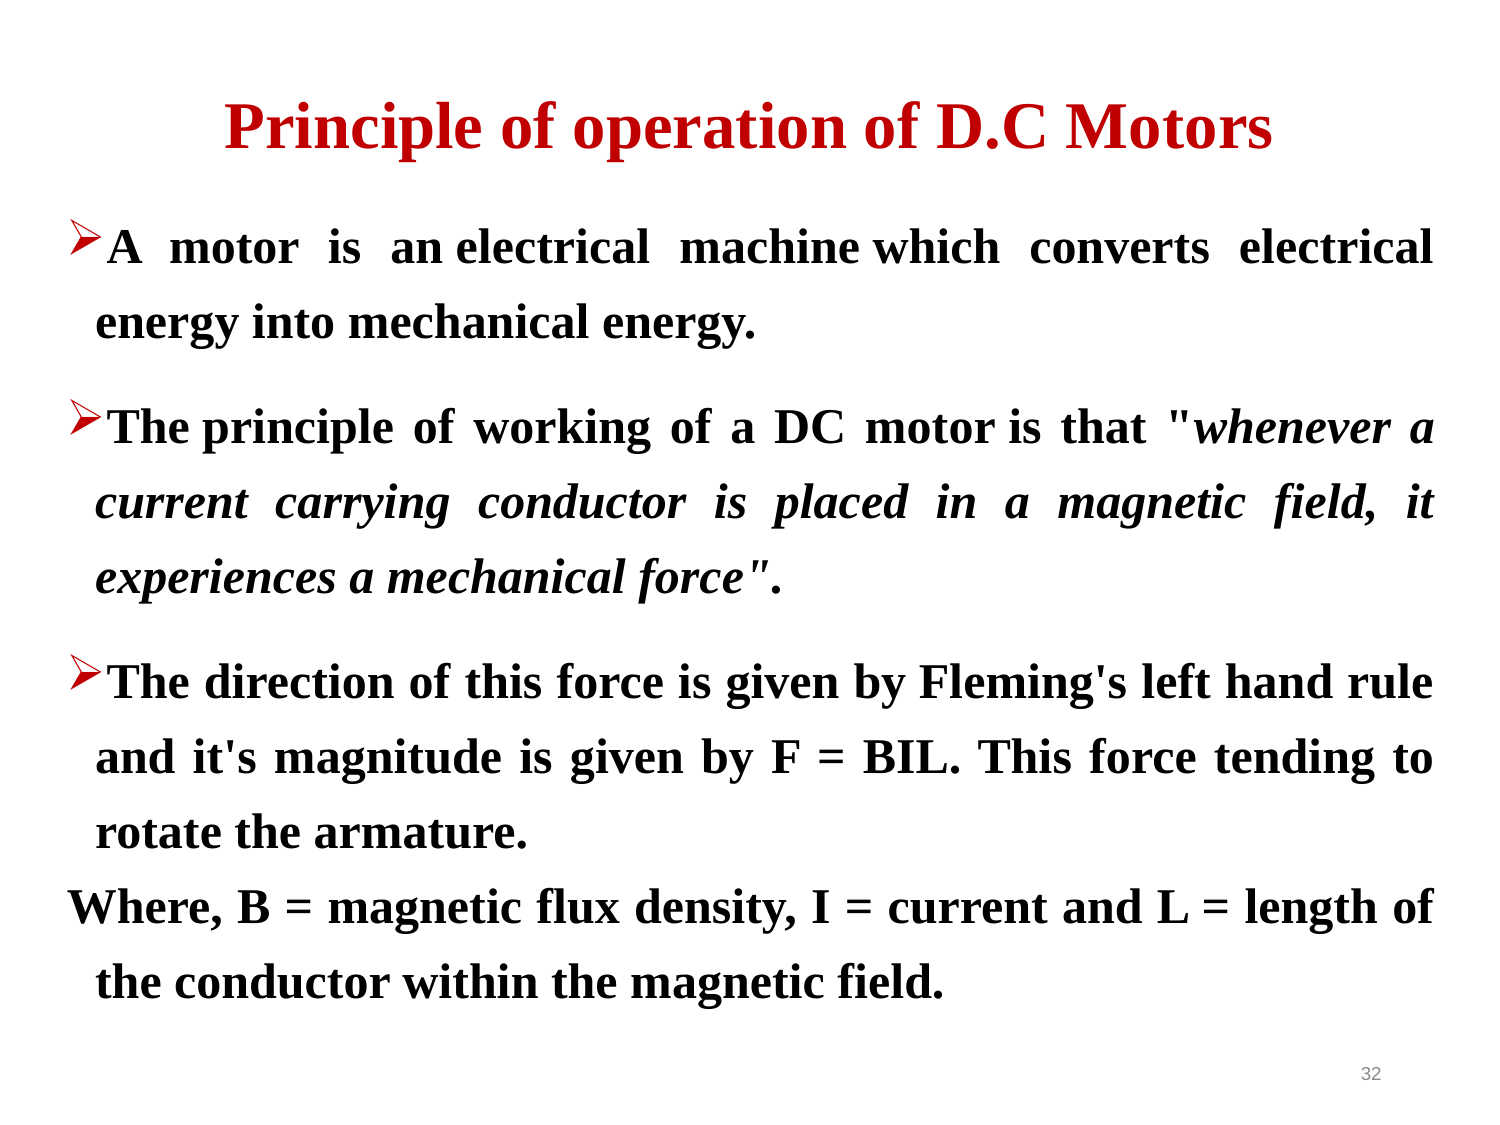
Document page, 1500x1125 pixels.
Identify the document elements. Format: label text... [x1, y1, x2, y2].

slide_number 32 [1059, 1042, 1397, 1103]
list Principle of operation of D.C Motors A motor is an electrical machine which converts electrical energy into mechanical energy. The principle of working of a DC motor is that "whenever a current carrying conductor is placed in a magnetic field, it experiences a mechanical force". The direction of this force is given by Fleming's left hand rule and it's magnitude is given by F = BIL. This force tending to rotate the armature. Where, B = magnetic flux density, I = current and L = length of the conductor within the magnetic field. [50, 50, 1450, 875]
